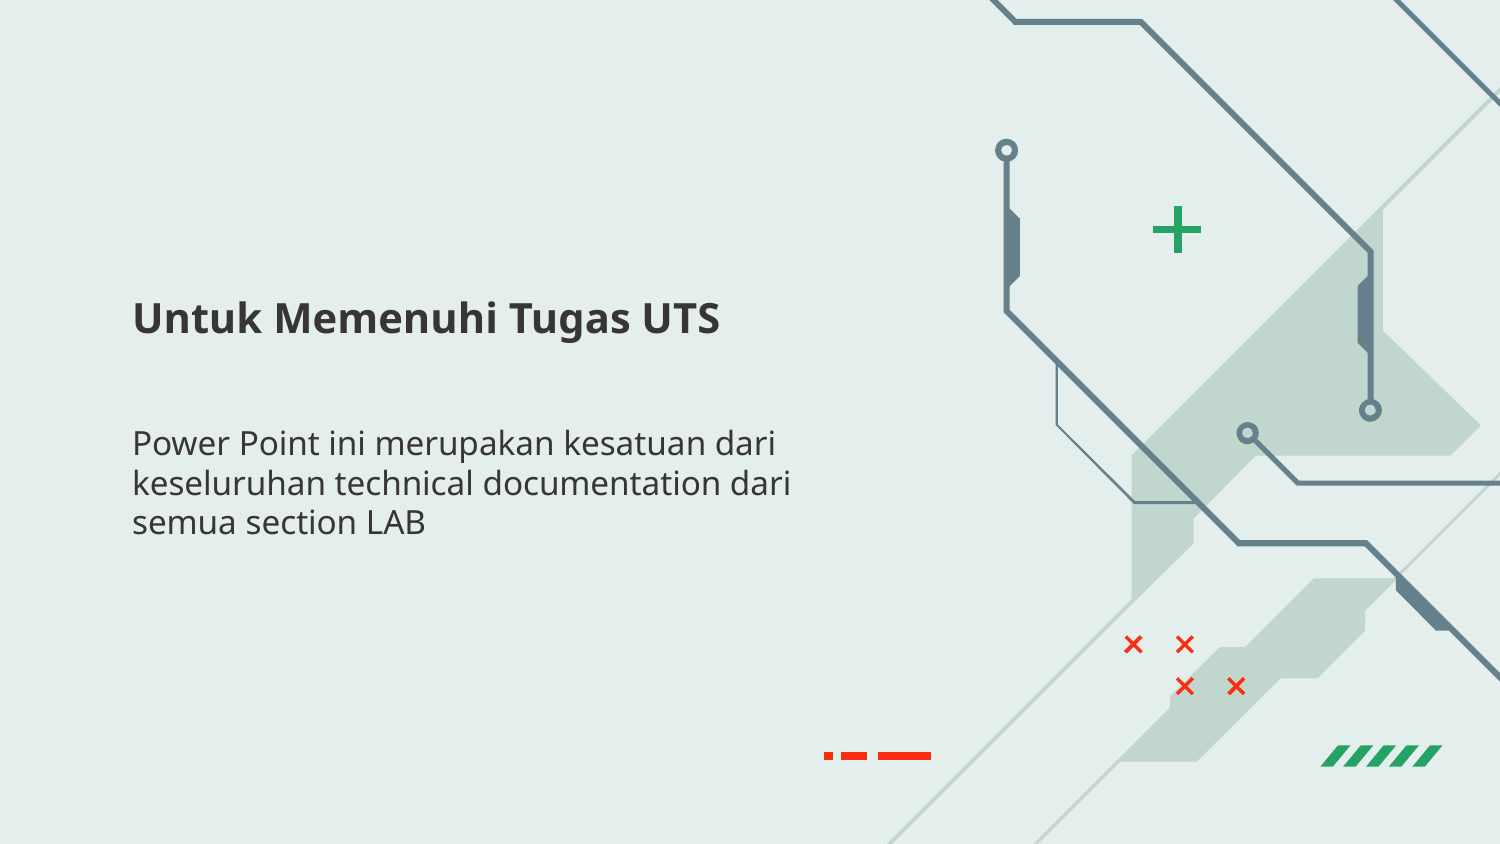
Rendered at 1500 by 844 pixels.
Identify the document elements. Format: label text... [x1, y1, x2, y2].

subtitle Power Point ini merupakan kesatuan dari keseluruhan technical documentation dari semua section LAB [116, 385, 894, 579]
title Untuk Memenuhi Tugas UTS [117, 278, 982, 356]
